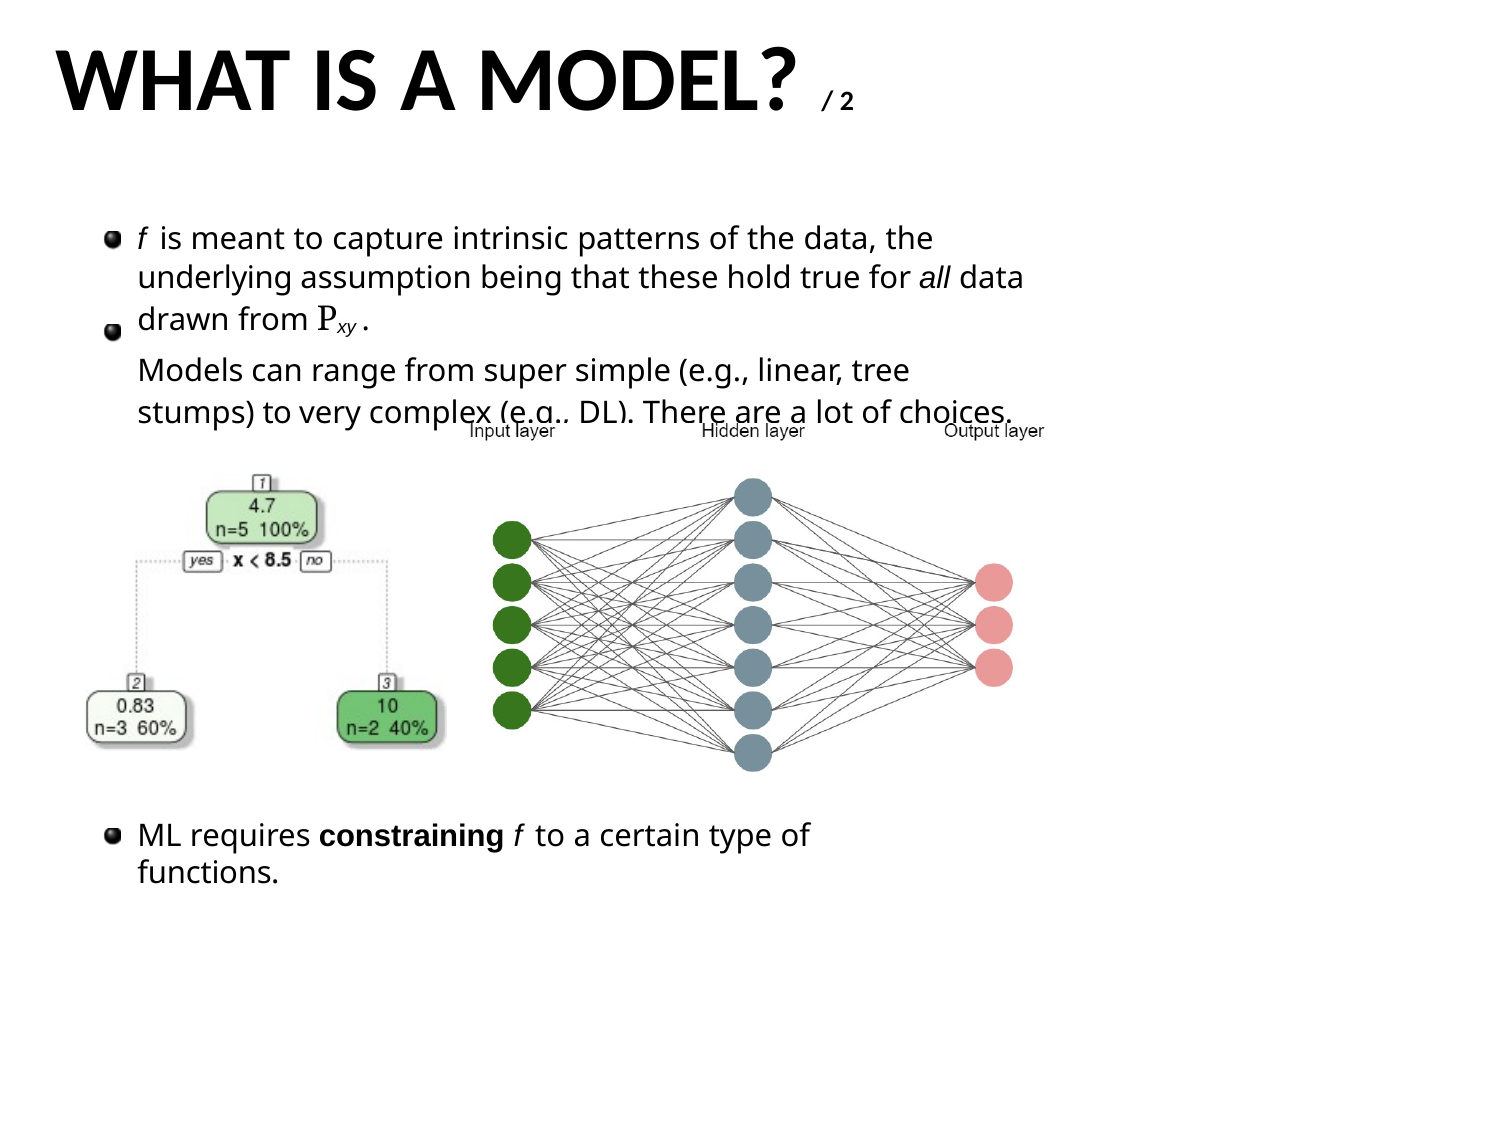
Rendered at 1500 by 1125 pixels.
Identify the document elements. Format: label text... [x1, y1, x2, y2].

picture [85, 472, 447, 752]
title WHAT IS A MODEL? / 2 [52, 14, 1448, 207]
text_box ML requires constraining f to a certain type of functions. [134, 812, 930, 890]
picture [102, 324, 121, 343]
picture [102, 827, 121, 846]
picture [470, 422, 1045, 772]
picture [102, 231, 121, 250]
text_box f is meant to capture intrinsic patterns of the data, the underlying assumption being that these hold true for all data drawn from Pxy . Models can range from super simple (e.g., linear, tree stumps) to very complex (e.g., DL). There are a lot of choices. [131, 215, 1045, 430]
